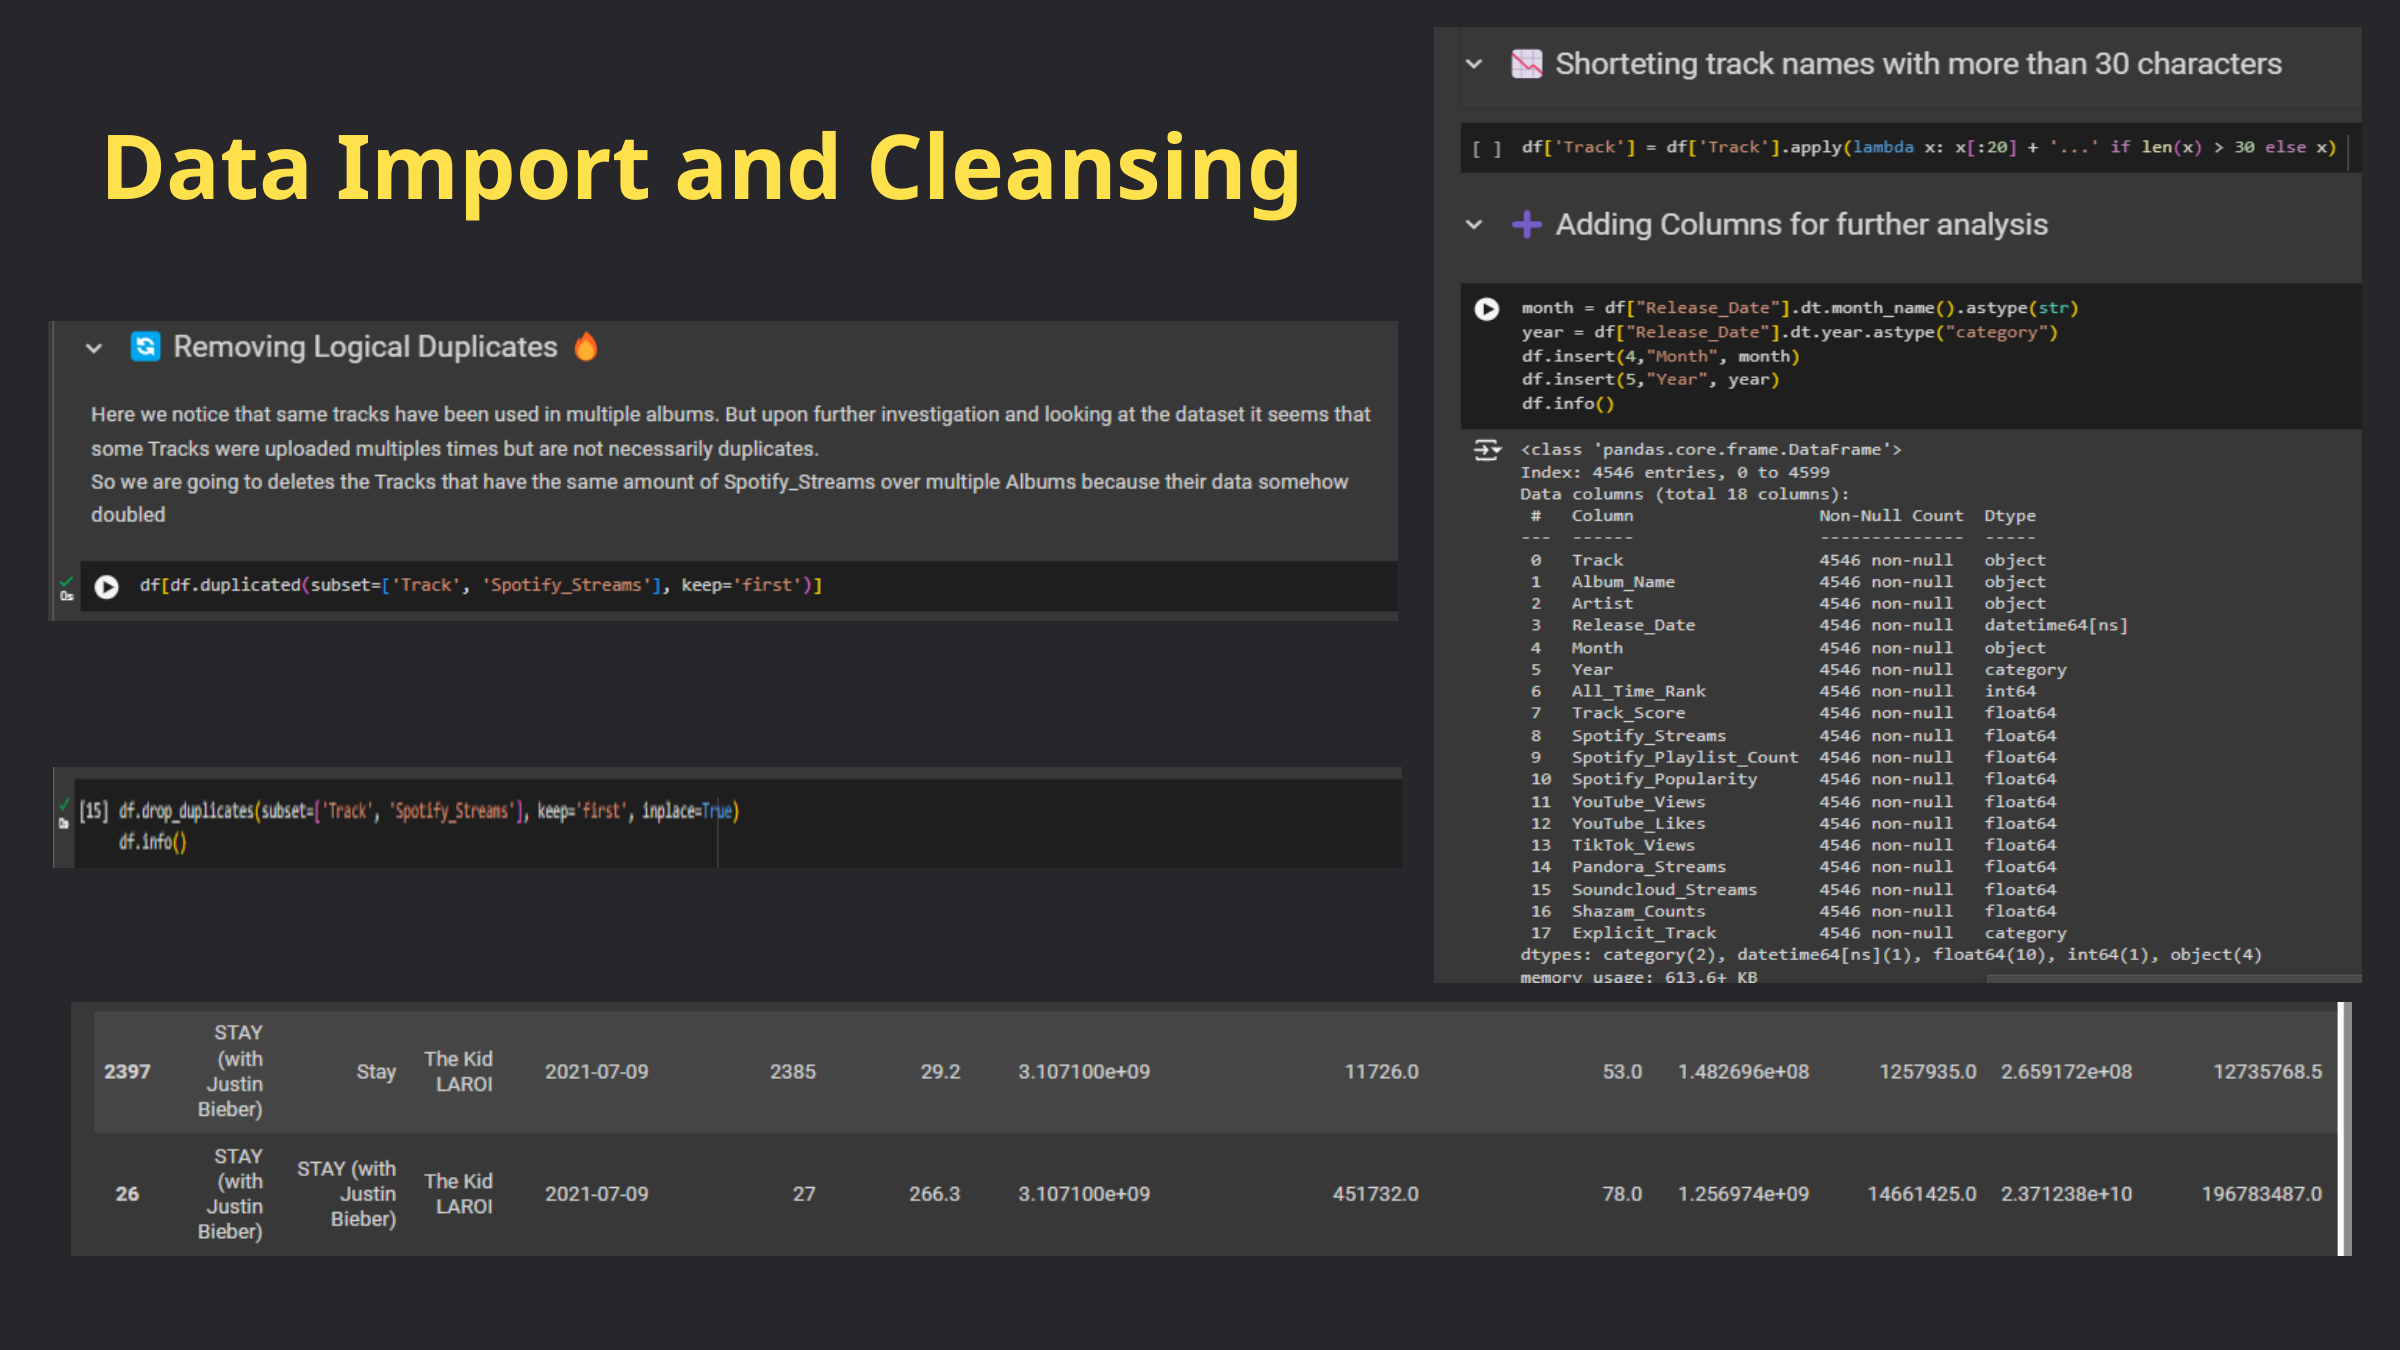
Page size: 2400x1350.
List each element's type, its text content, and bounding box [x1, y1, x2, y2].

picture [48, 321, 1398, 621]
picture [53, 767, 1402, 868]
picture [71, 1002, 2352, 1257]
text_box Data Import and Cleansing [100, 104, 1416, 218]
picture [1434, 27, 2362, 983]
